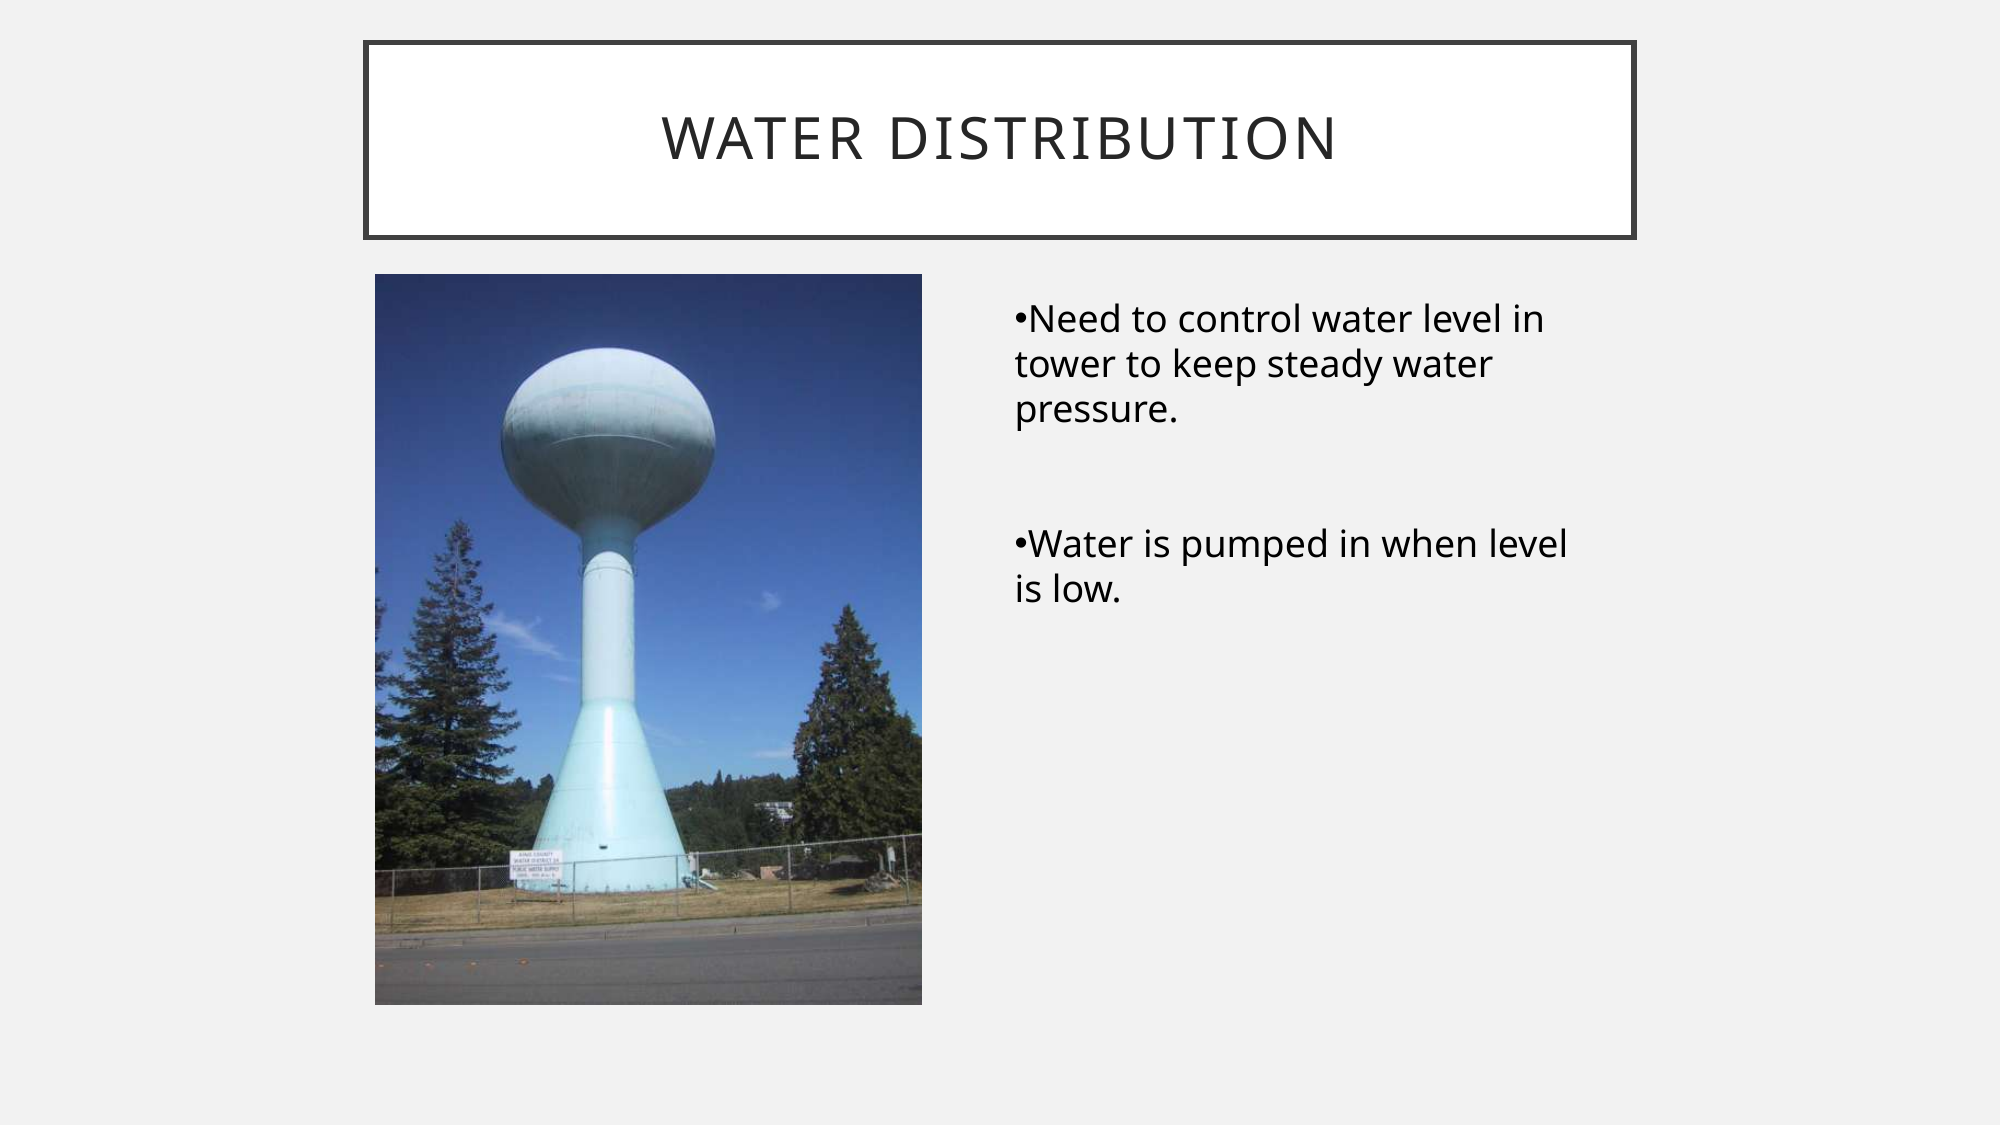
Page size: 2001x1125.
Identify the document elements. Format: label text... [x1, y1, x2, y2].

text_box Need to control water level in tower to keep steady water pressure. Water is pumped in when level is low. [999, 287, 1588, 663]
title Water Distribution [363, 40, 1637, 240]
picture [374, 274, 922, 1005]
